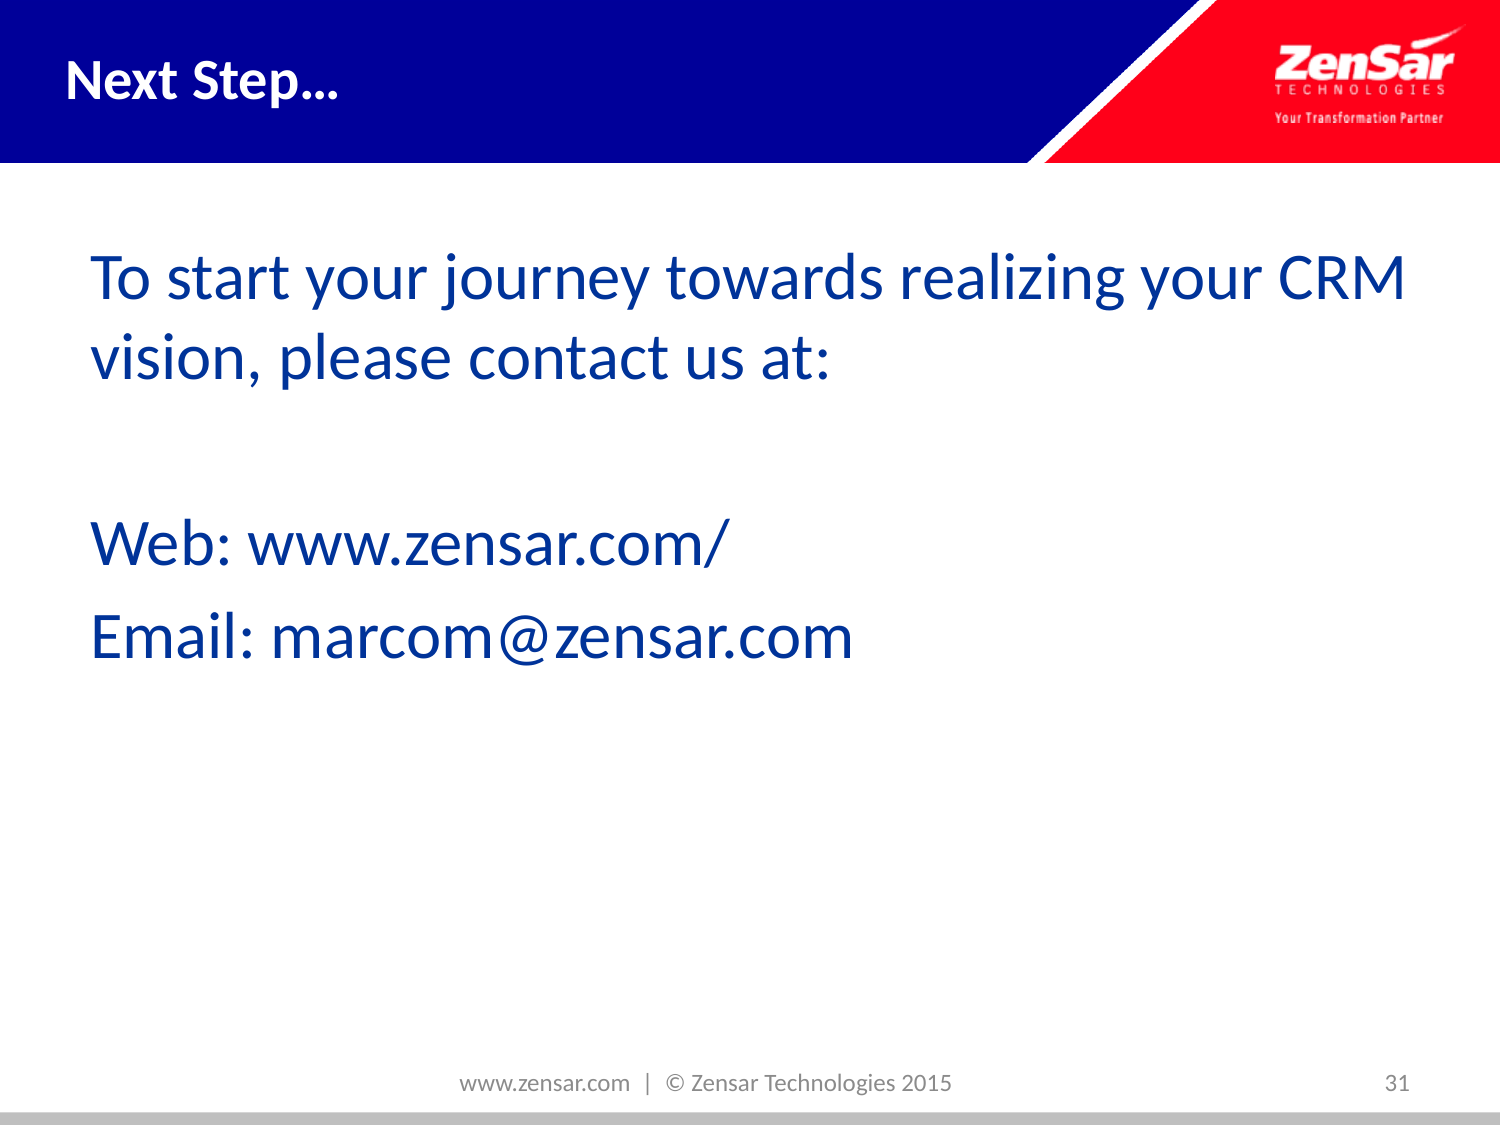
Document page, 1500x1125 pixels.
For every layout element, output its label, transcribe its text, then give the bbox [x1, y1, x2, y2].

picture [0, 0, 1500, 163]
list To start your journey towards realizing your CRM vision, please contact us at: Web: www.zensar.com/ Email: marcom@zensar.com [75, 224, 1425, 950]
footer www.zensar.com | © Zensar Technologies 2015 [387, 1051, 1025, 1112]
title Next Step… [50, 19, 988, 133]
slide_number 31 [1074, 1051, 1425, 1112]
